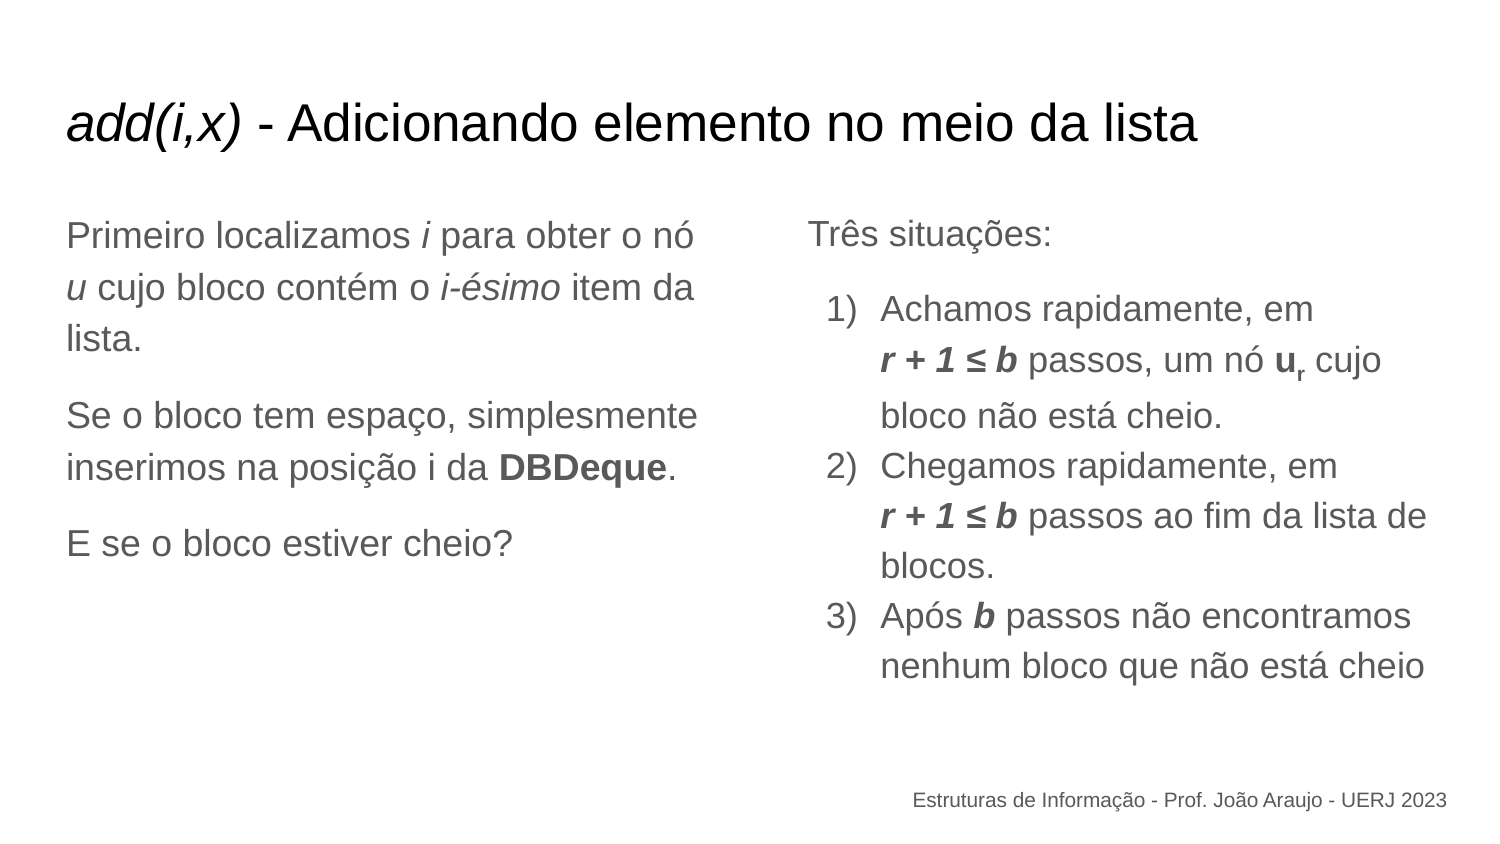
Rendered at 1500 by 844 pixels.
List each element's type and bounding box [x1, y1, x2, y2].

list [792, 189, 1449, 750]
list [51, 189, 728, 750]
title [51, 72, 1449, 167]
